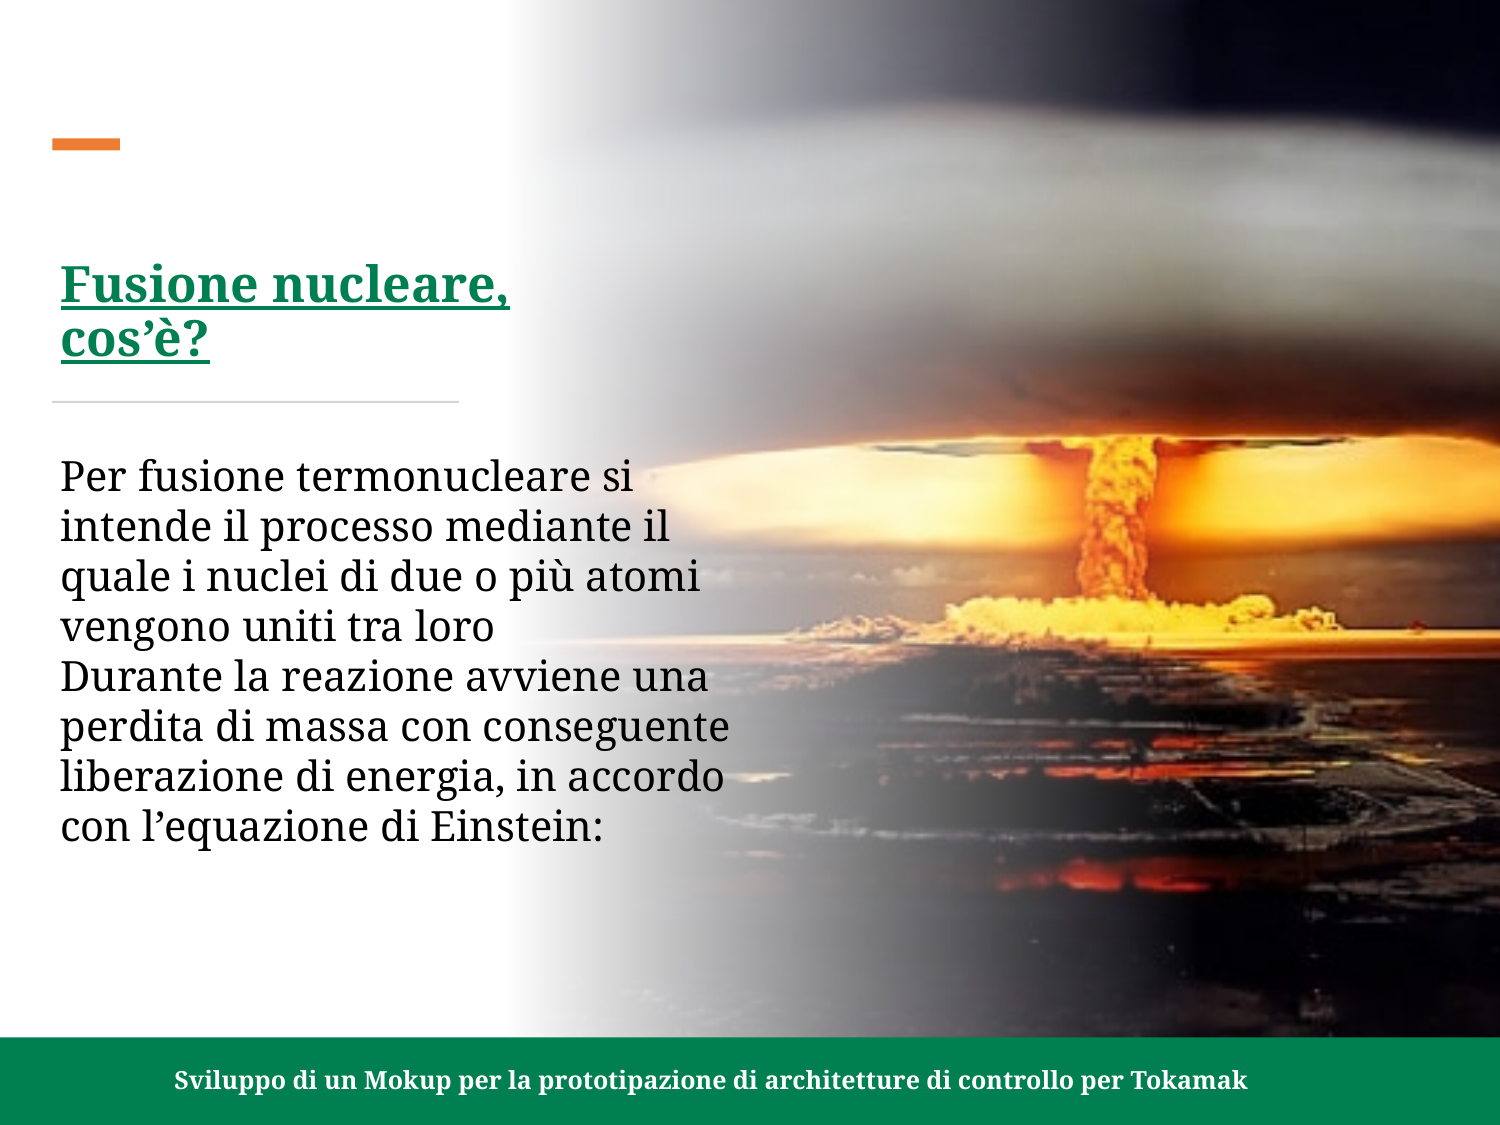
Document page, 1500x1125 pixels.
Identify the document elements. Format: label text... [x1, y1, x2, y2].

text_box Fusione nucleare, cos’è? [45, 190, 433, 375]
text_box [0, 0, 433, 1037]
text_box 15/10/2021 Sviluppo di un Mokup per la prototipazione di architetture di controllo per Tokamak Pagina 6 [0, 1037, 433, 1125]
text_box [51, 137, 121, 151]
picture [433, 0, 1500, 1125]
